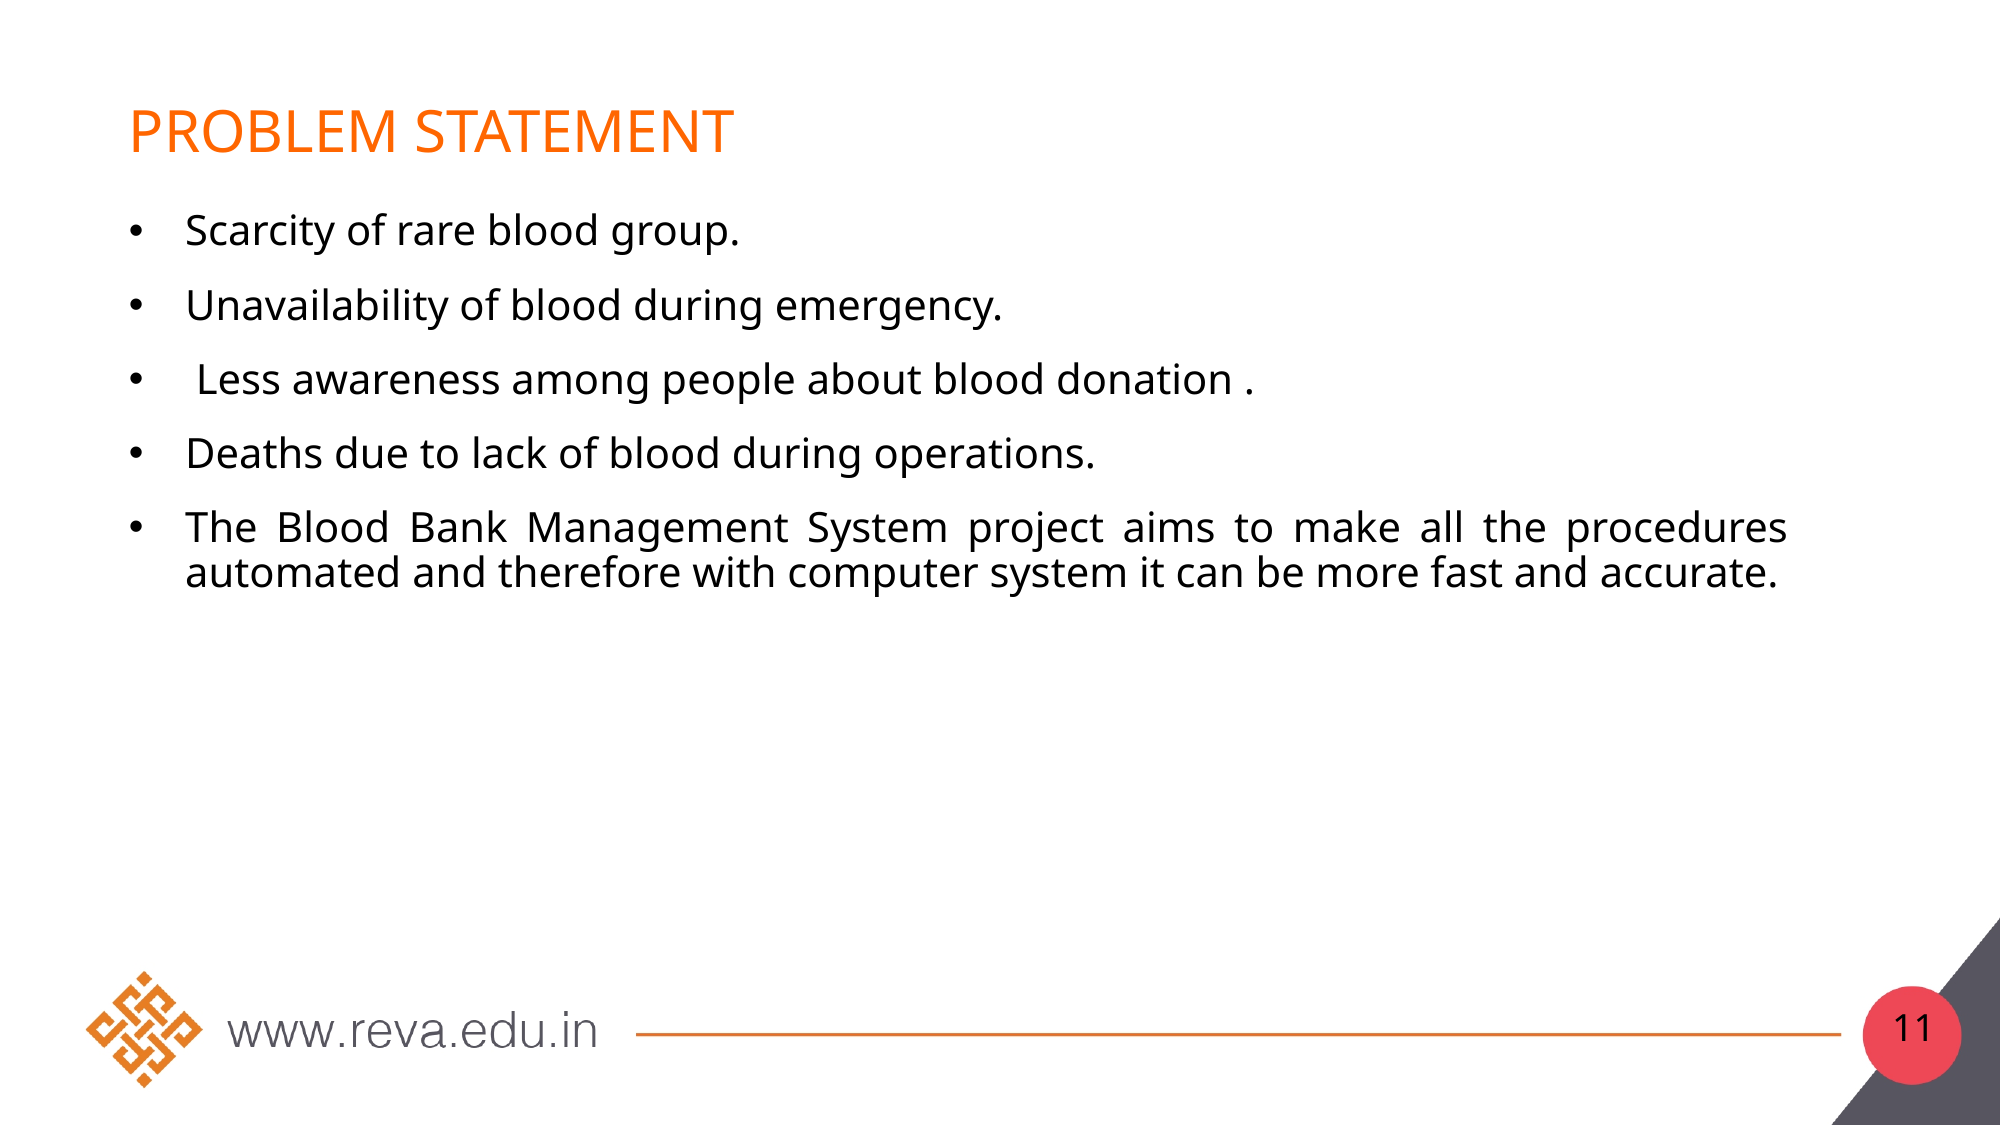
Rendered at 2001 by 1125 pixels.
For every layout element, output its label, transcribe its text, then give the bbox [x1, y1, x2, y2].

slide_number 11 [1864, 999, 1963, 1060]
title problem statement [114, 64, 1134, 202]
list Scarcity of rare blood group. Unavailability of blood during emergency. Less awareness among people about blood donation . Deaths due to lack of blood during operations. The Blood Bank Management System project aims to make all the procedures automated and therefore with computer system it can be more fast and accurate. [114, 202, 1804, 917]
picture [0, 0, 2000, 1125]
